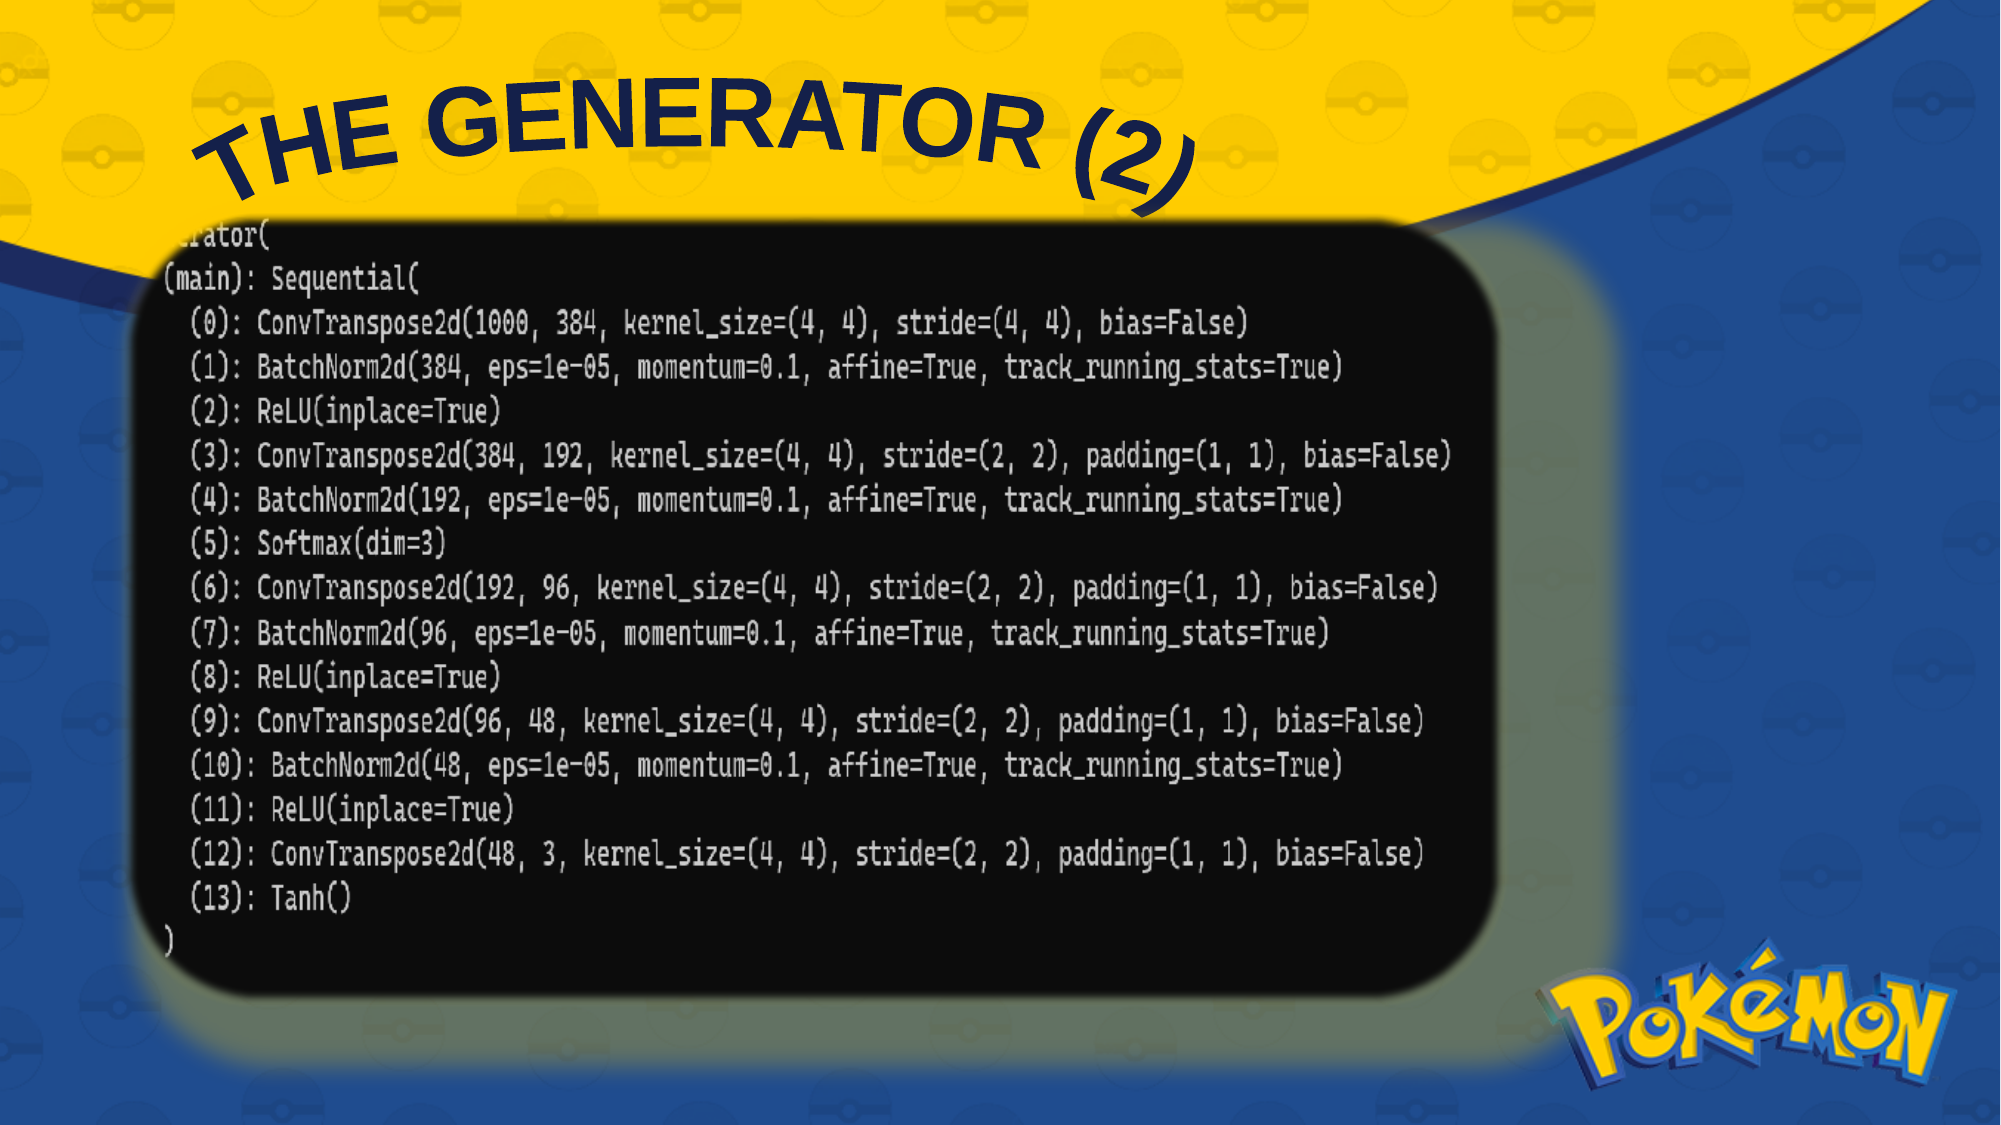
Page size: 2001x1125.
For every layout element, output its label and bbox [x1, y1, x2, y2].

picture [0, 0, 2001, 1125]
text_box [137, 227, 1494, 993]
